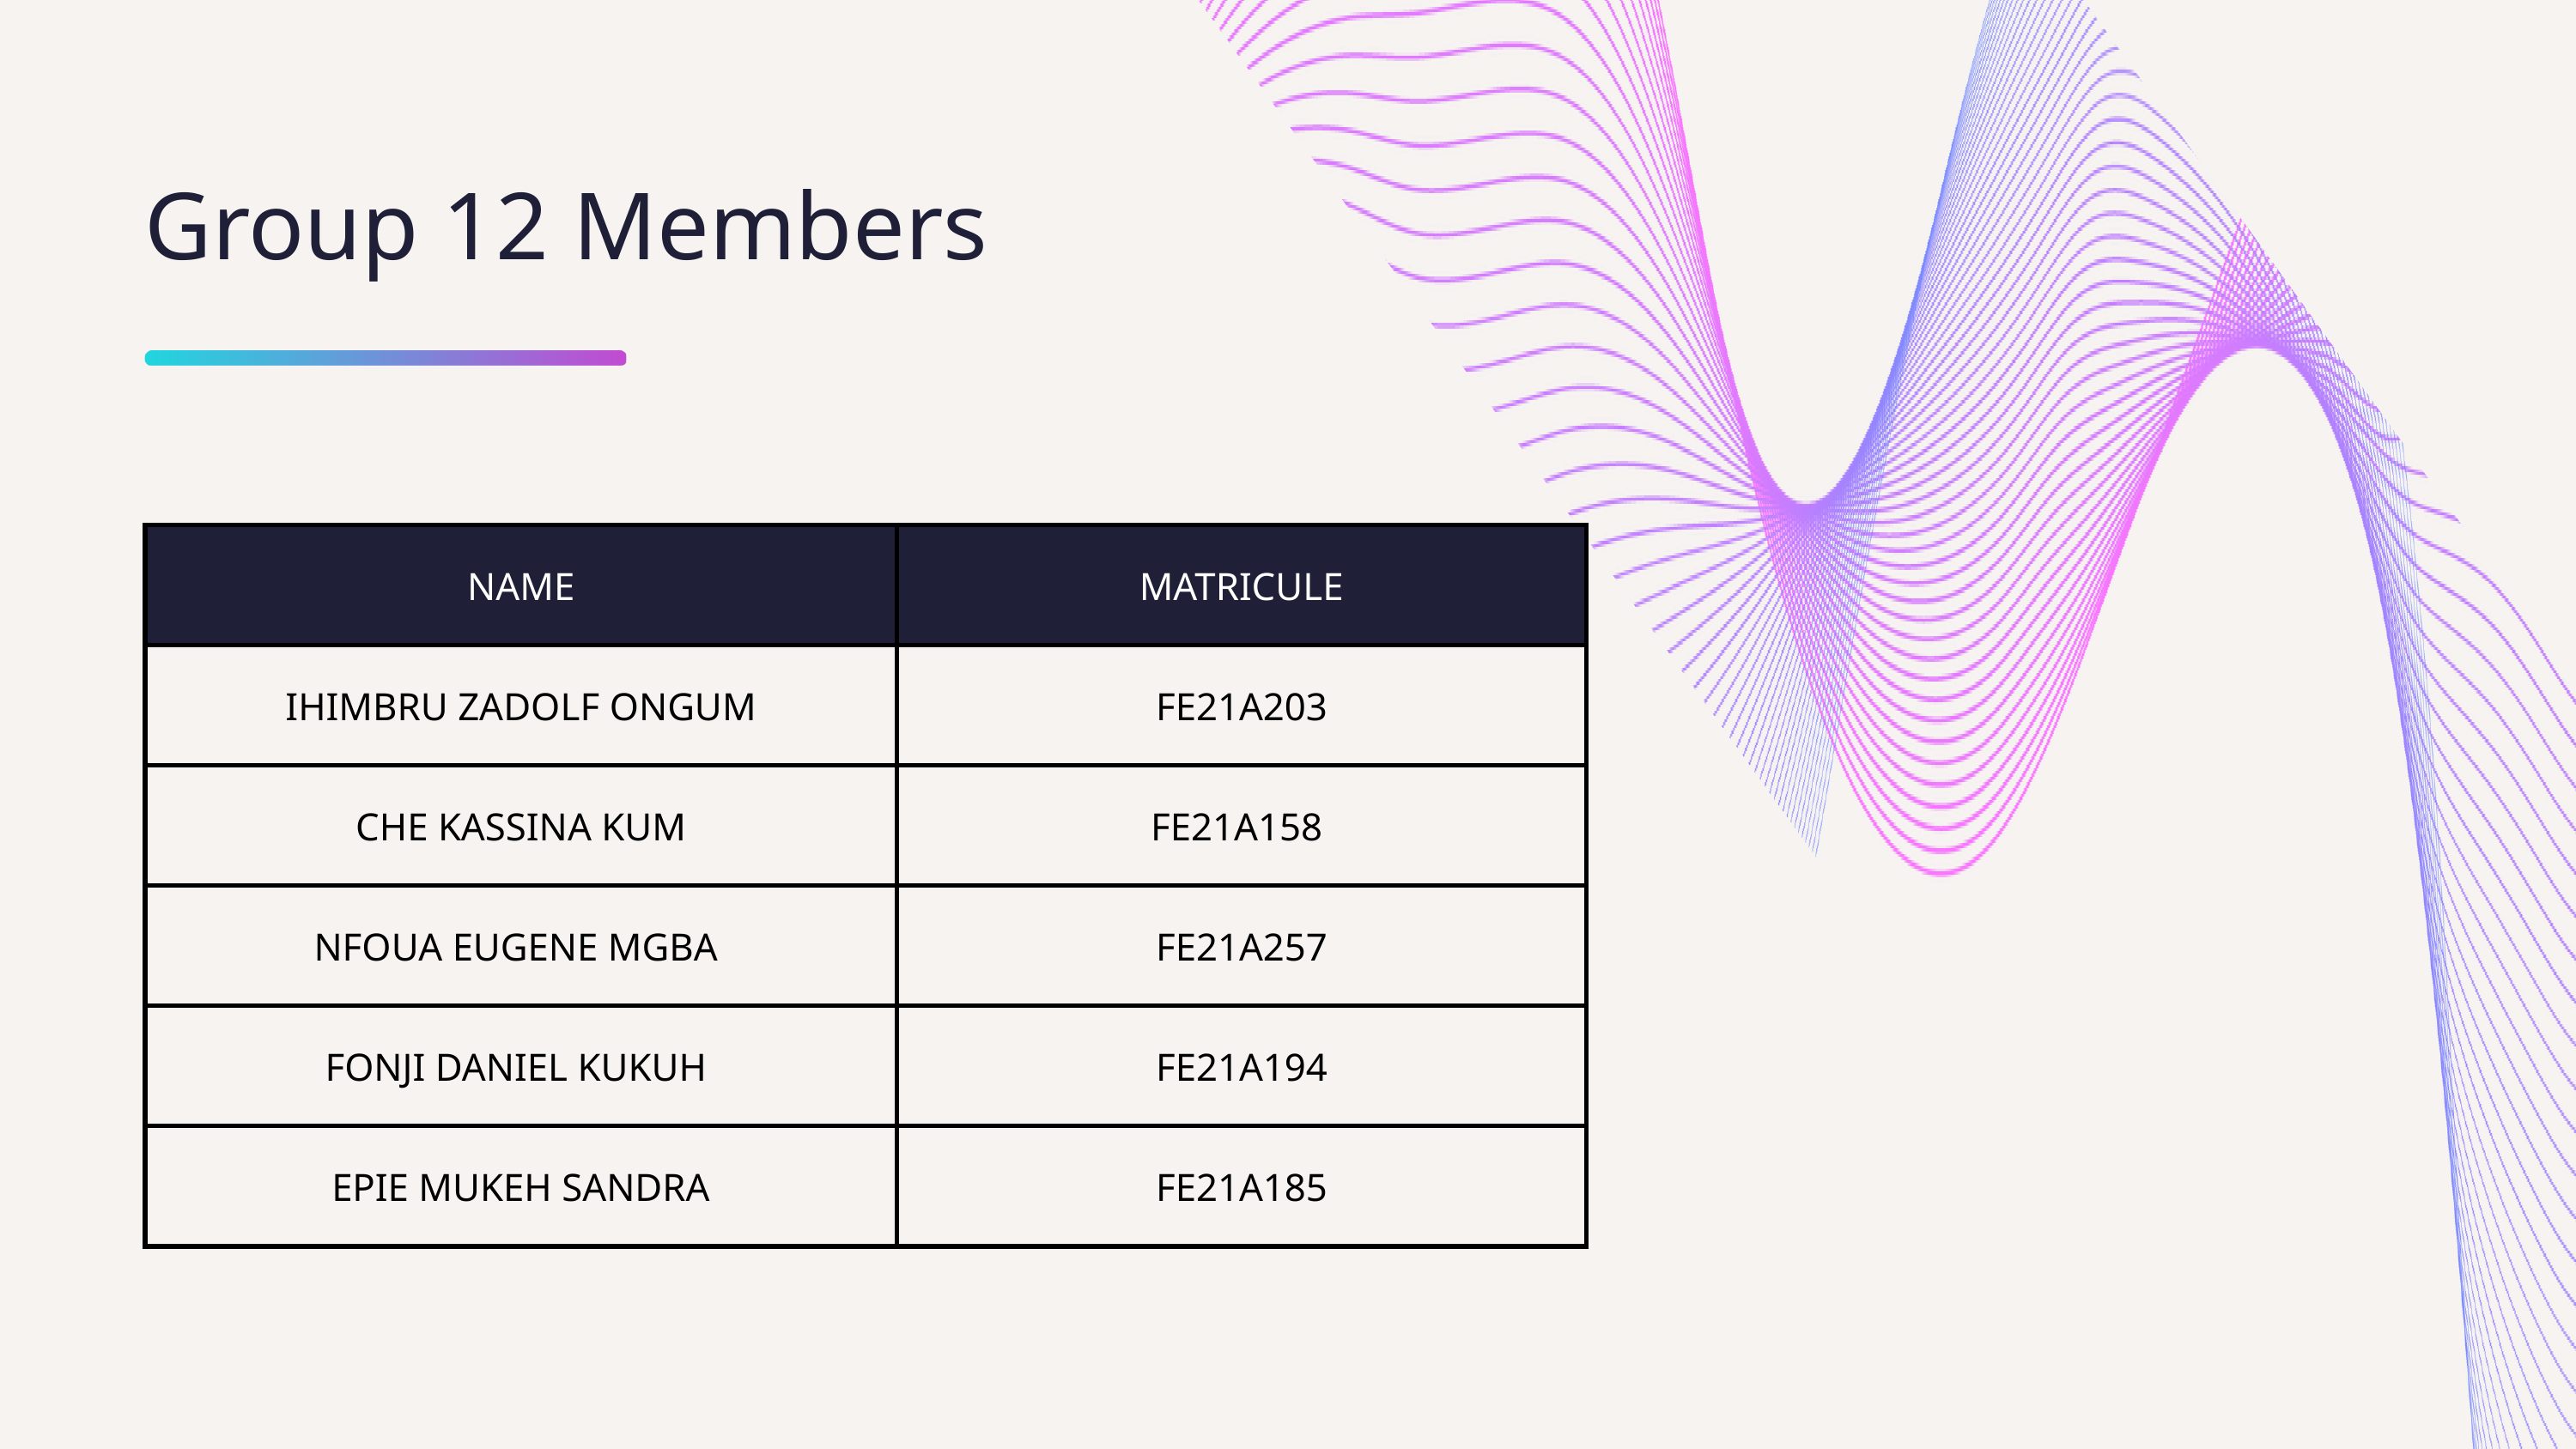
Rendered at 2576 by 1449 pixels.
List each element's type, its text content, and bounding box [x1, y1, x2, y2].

table_header NAME [148, 527, 895, 643]
table_cell FE21A203 [899, 647, 1584, 763]
text_box [1198, 0, 2576, 1449]
table_cell FE21A185 [899, 1128, 1584, 1244]
table_cell CHE KASSINA KUM [148, 767, 895, 883]
table_cell FONJI DANIEL KUKUH [148, 1008, 895, 1124]
table_cell FE21A158 [899, 767, 1584, 883]
table_cell IHIMBRU ZADOLF ONGUM [148, 647, 895, 763]
text_box [144, 350, 627, 366]
table_cell NFOUA EUGENE MGBA [148, 888, 895, 1003]
text_box Group 12 Members [144, 149, 1045, 279]
table_cell FE21A257 [899, 888, 1584, 1003]
table_cell EPIE MUKEH SANDRA [148, 1128, 895, 1244]
table_header MATRICULE [899, 527, 1584, 643]
table_cell FE21A194 [899, 1008, 1584, 1124]
